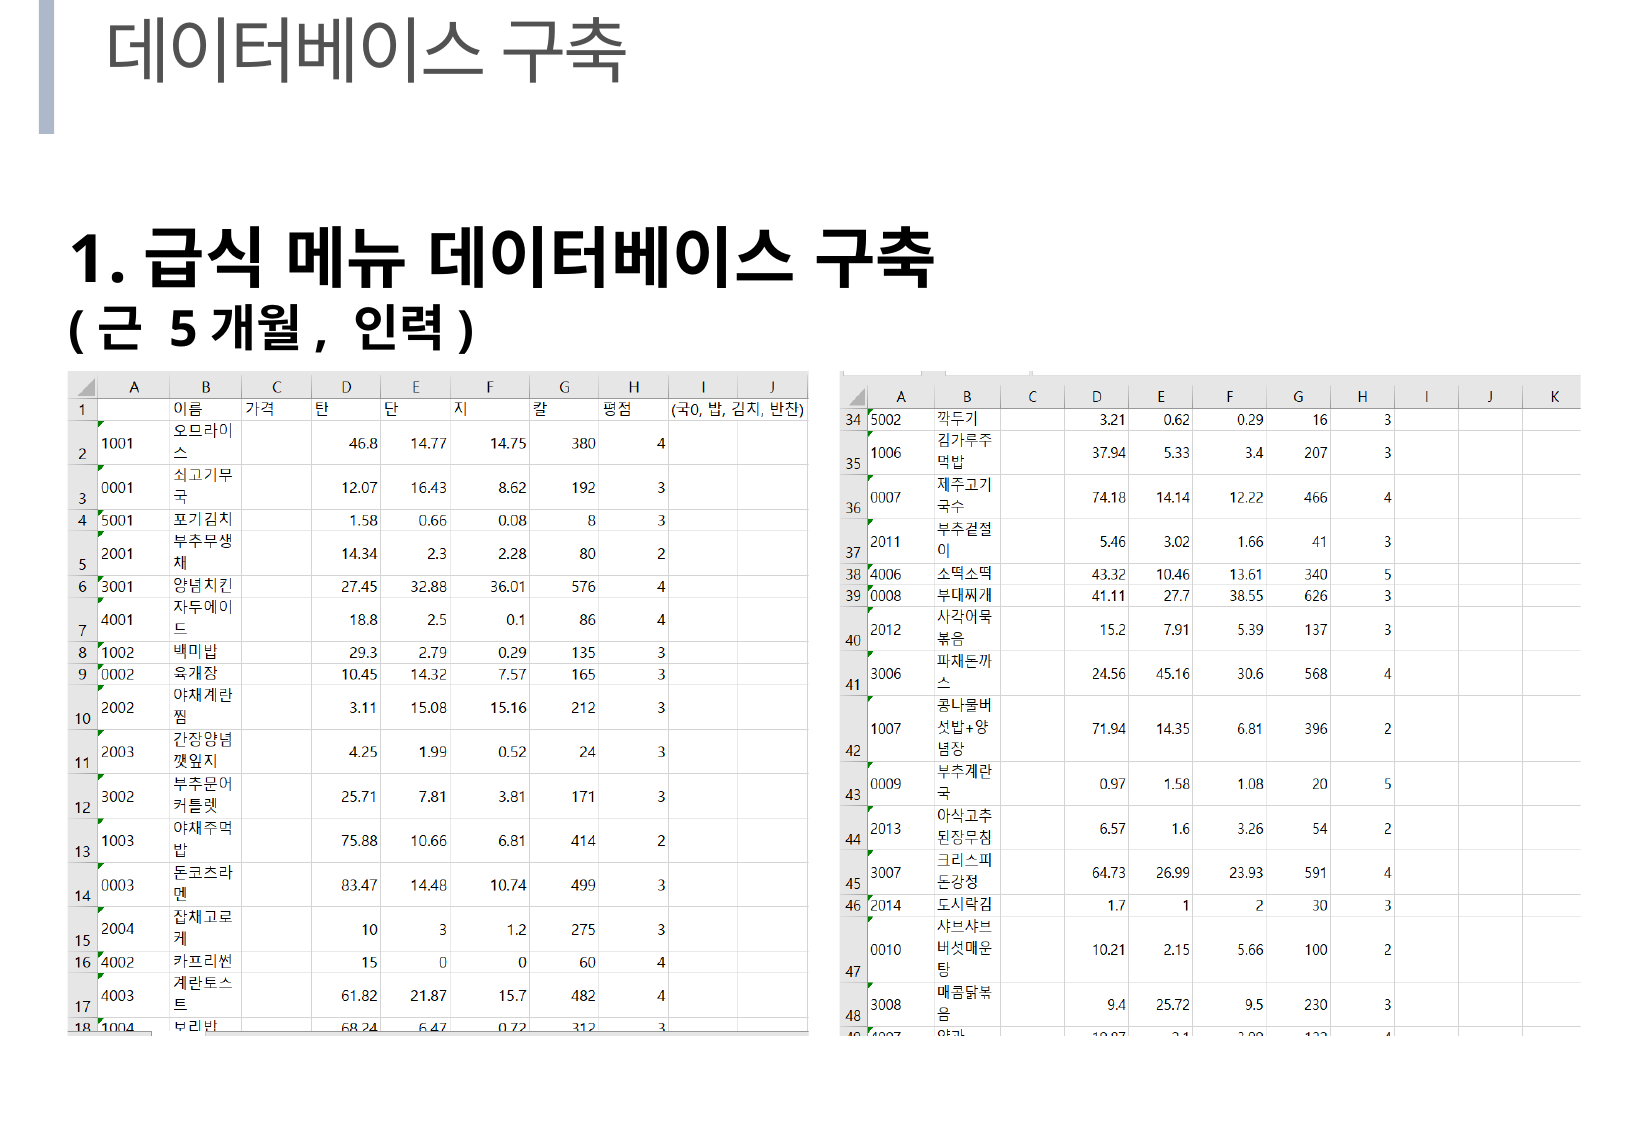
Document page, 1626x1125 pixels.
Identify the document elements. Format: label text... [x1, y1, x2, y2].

picture [839, 370, 1581, 1036]
text_box [38, 0, 55, 135]
picture [67, 370, 809, 1036]
text_box 급식 메뉴 데이터베이스 구축 (근 5개월, 인력) [54, 208, 1075, 364]
text_box 데이터베이스 구축 [89, 0, 645, 99]
